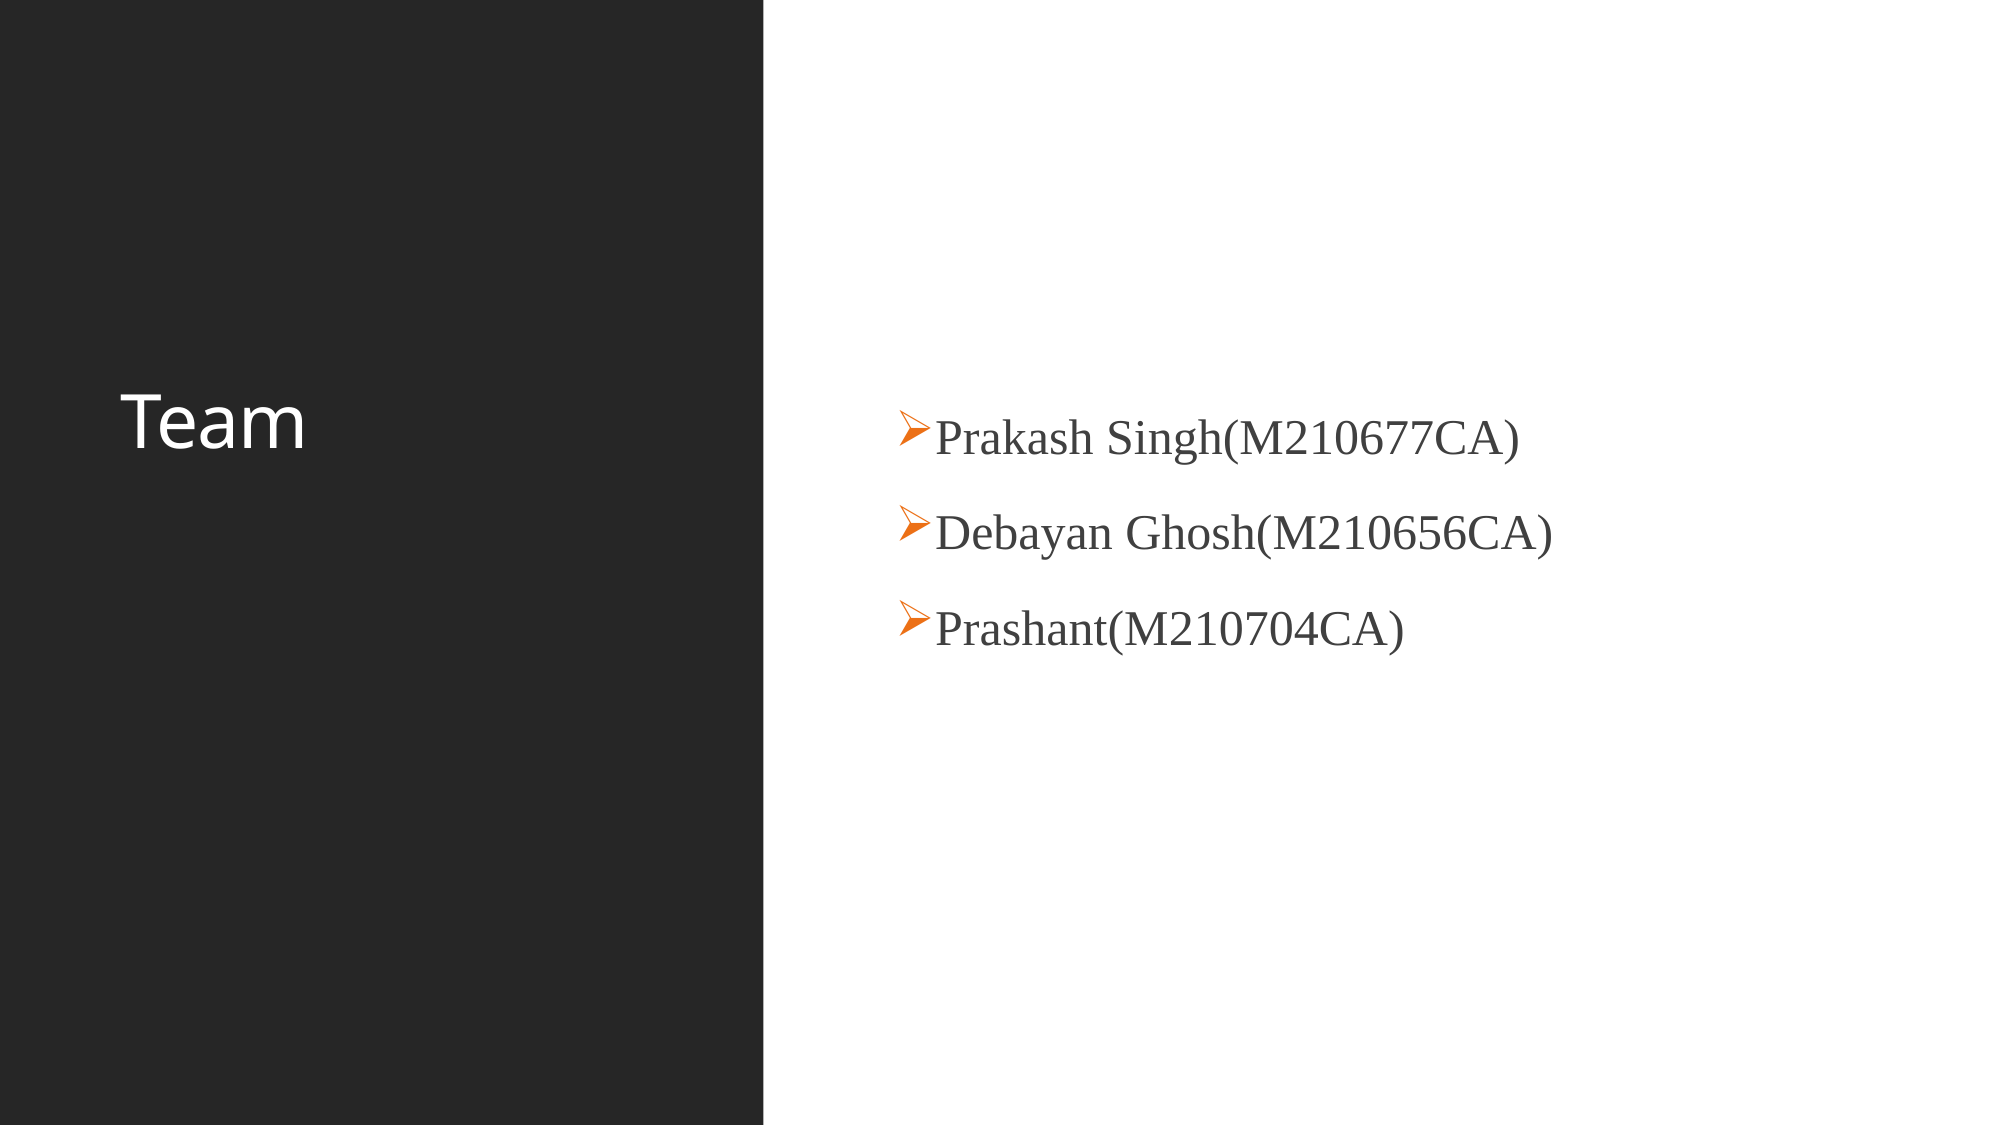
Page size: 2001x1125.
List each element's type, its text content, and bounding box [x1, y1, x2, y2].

title Team [105, 128, 683, 473]
list Prakash Singh(M210677CA) Debayan Ghosh(M210656CA) Prashant(M210704CA) [895, 133, 1868, 1002]
